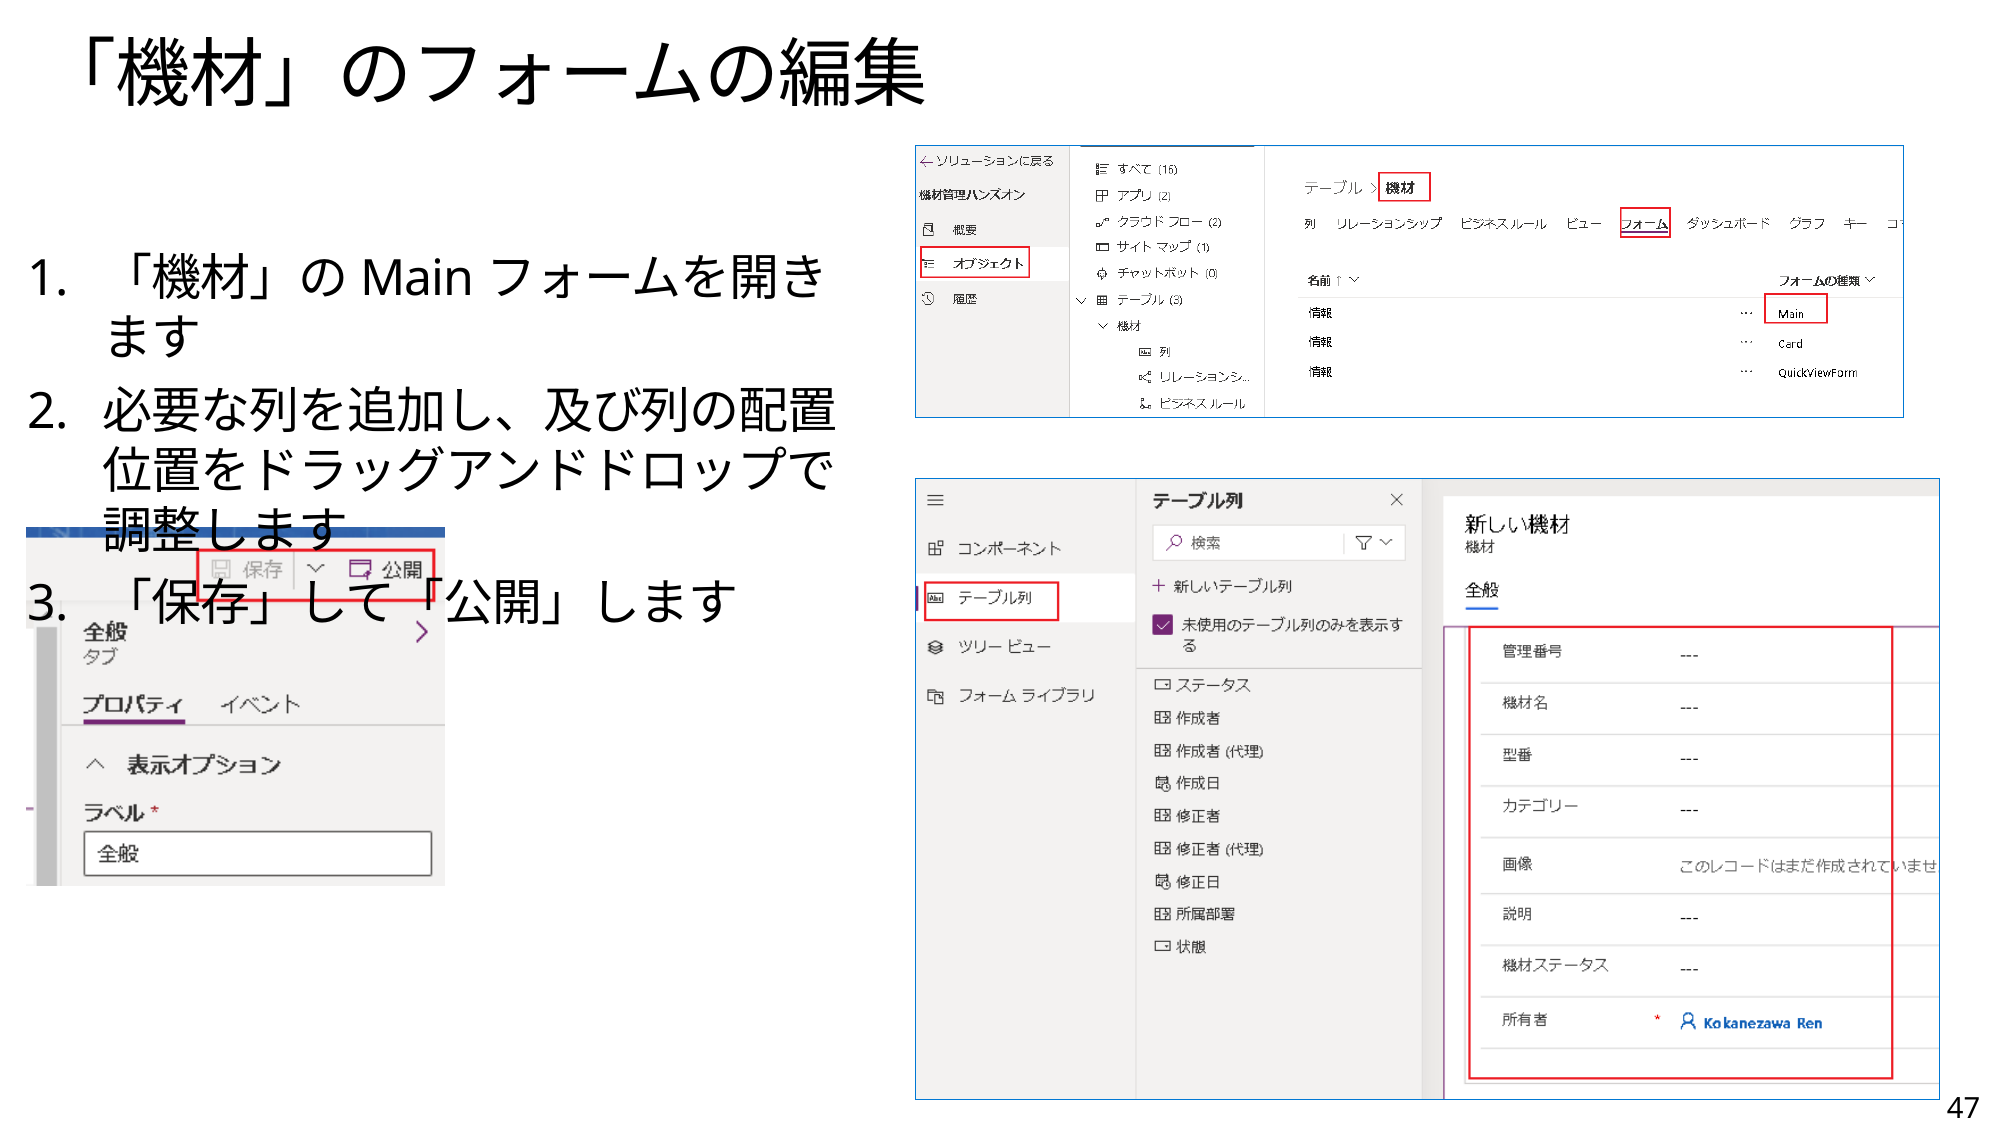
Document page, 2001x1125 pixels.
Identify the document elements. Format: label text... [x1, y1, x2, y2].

title 「機材」のフォームの編集 [41, 25, 1850, 117]
picture [915, 145, 1904, 419]
picture [915, 478, 1940, 1100]
text_box 「機材」のMainフォームを開きます 必要な列を追加し、及び列の配置位置をドラッグアンドドロップで調整します 「保存」して「公開」します [27, 245, 867, 631]
picture [25, 527, 445, 886]
